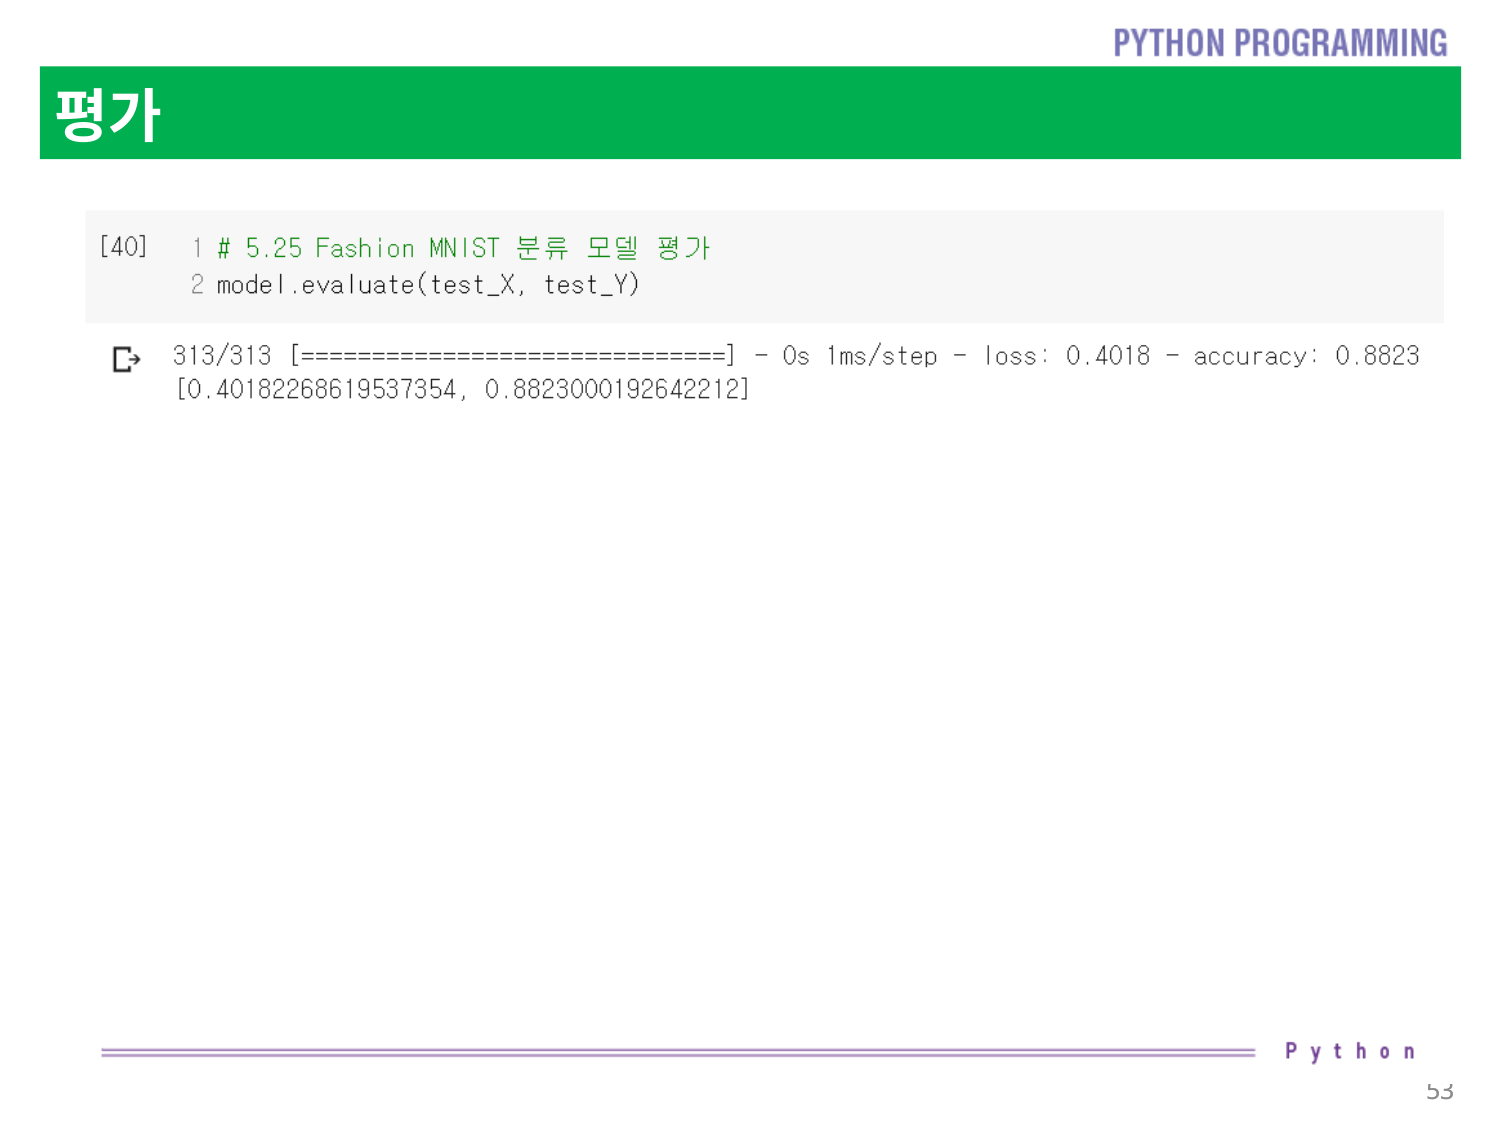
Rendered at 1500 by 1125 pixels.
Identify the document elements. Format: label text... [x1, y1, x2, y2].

picture [1106, 13, 1462, 66]
picture [18, 1020, 1483, 1084]
slide_number 53 [1119, 1071, 1470, 1112]
title 평가 [39, 76, 1444, 152]
picture [83, 208, 1445, 423]
